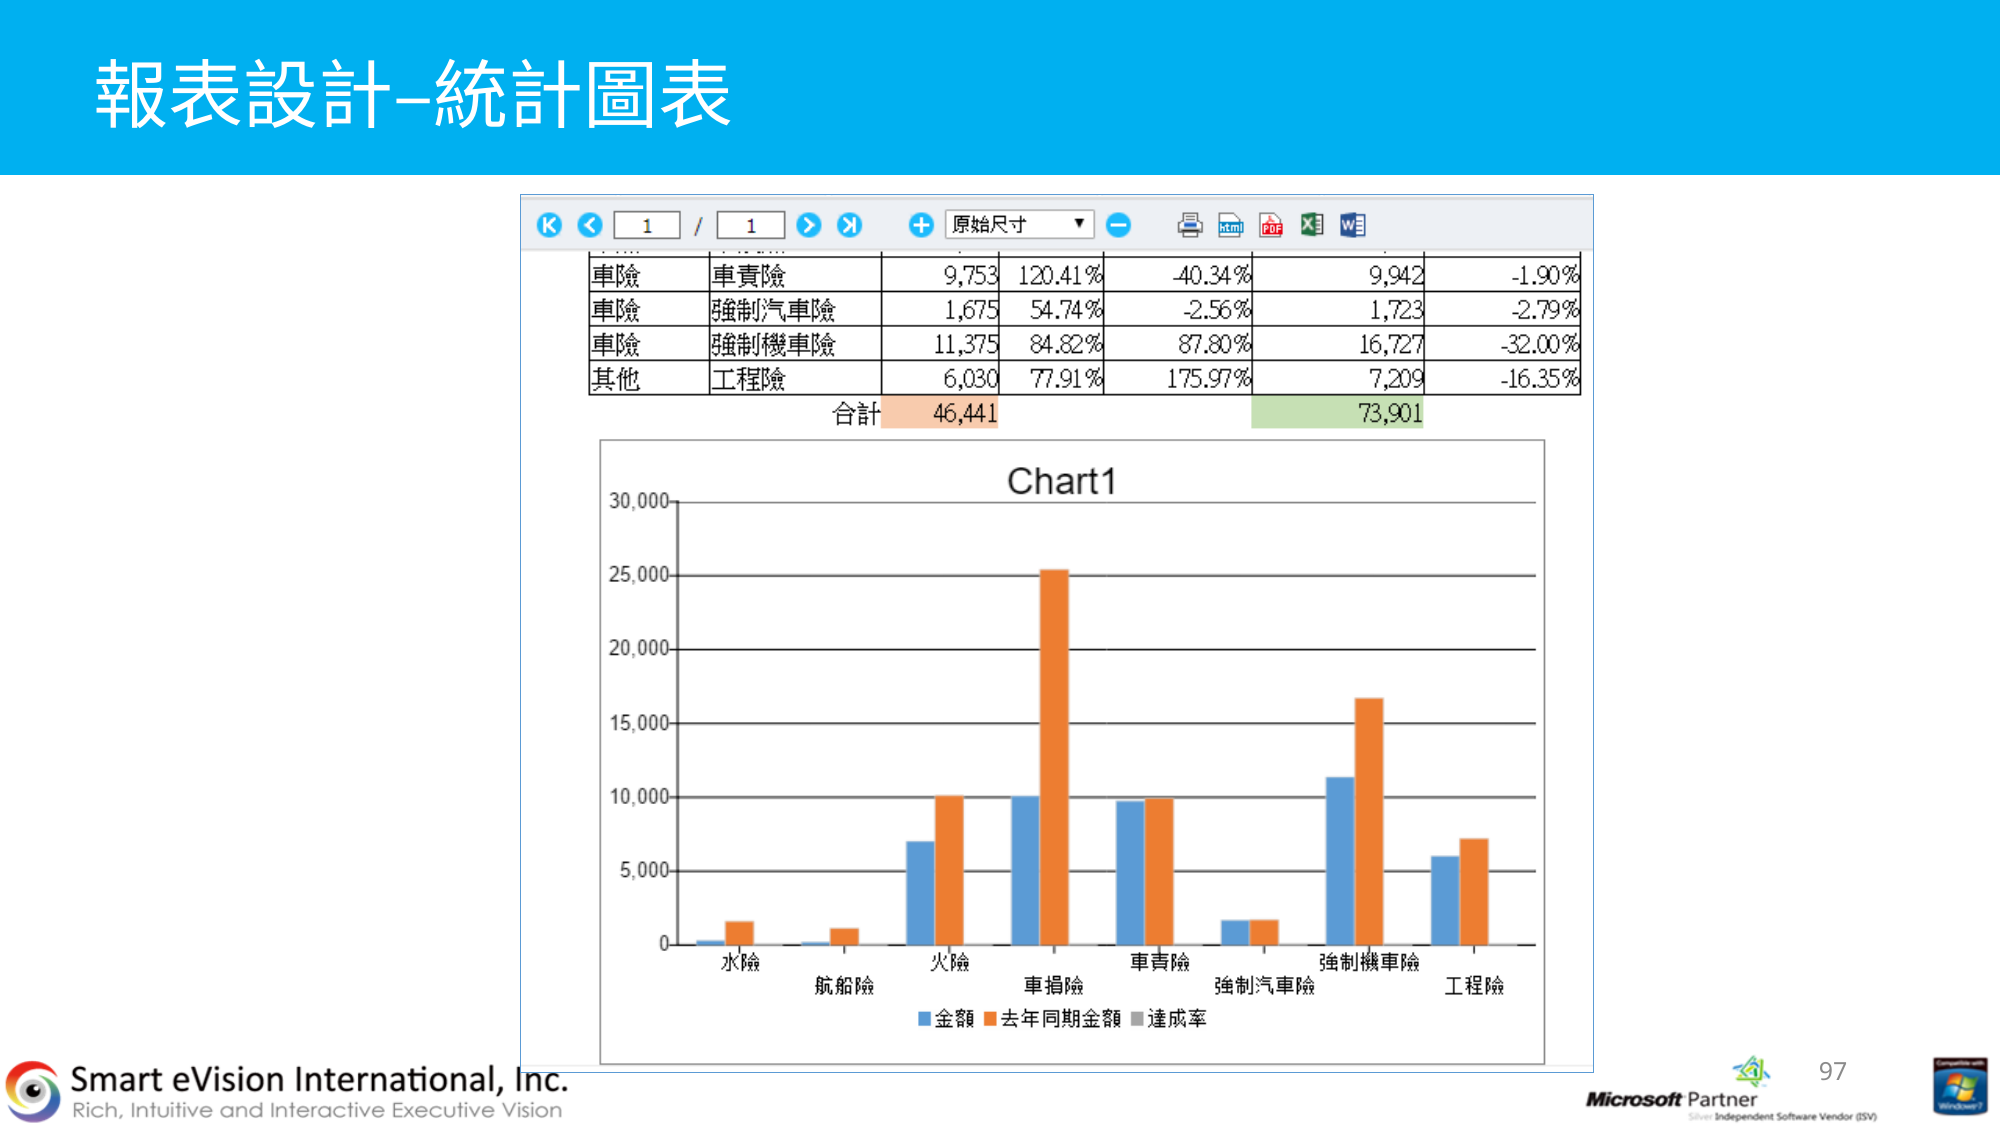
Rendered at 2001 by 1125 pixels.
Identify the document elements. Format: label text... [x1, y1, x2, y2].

picture [520, 194, 1594, 1073]
slide_number 97 [1325, 1042, 1863, 1103]
title 報表設計–統計圖表 [78, 29, 1843, 145]
